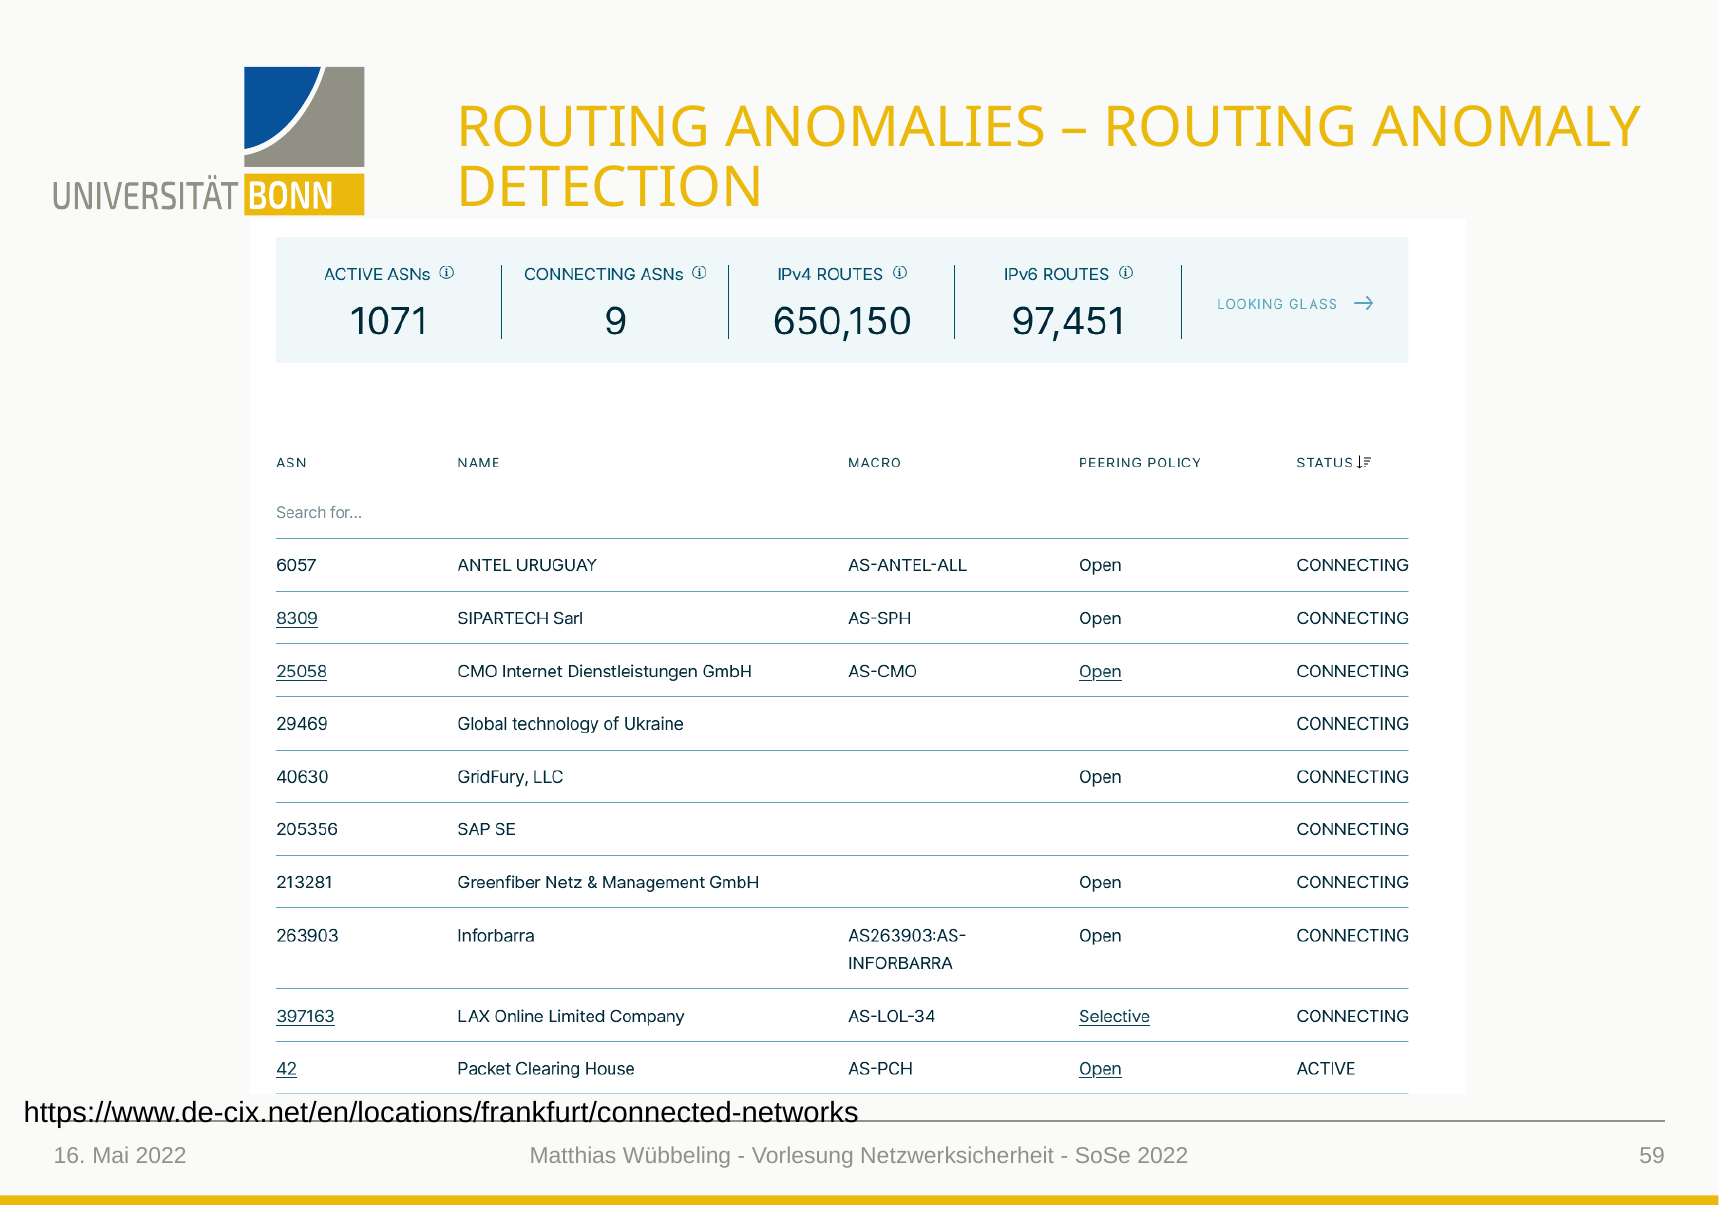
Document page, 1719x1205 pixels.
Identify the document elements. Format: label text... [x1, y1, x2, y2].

footer Matthias Wübbeling - Vorlesung Netzwerksicherheit - SoSe 2022 [389, 1121, 1329, 1189]
text_box https://www.de-cix.net/en/locations/frankfurt/connected-networks [6, 1085, 878, 1137]
title Routing Anomalies – Routing Anomaly Detection [456, 67, 1665, 218]
slide_number 59 [1557, 1121, 1665, 1189]
slide_number 16. Mai 2022 [53, 1121, 215, 1189]
picture [250, 219, 1466, 1094]
